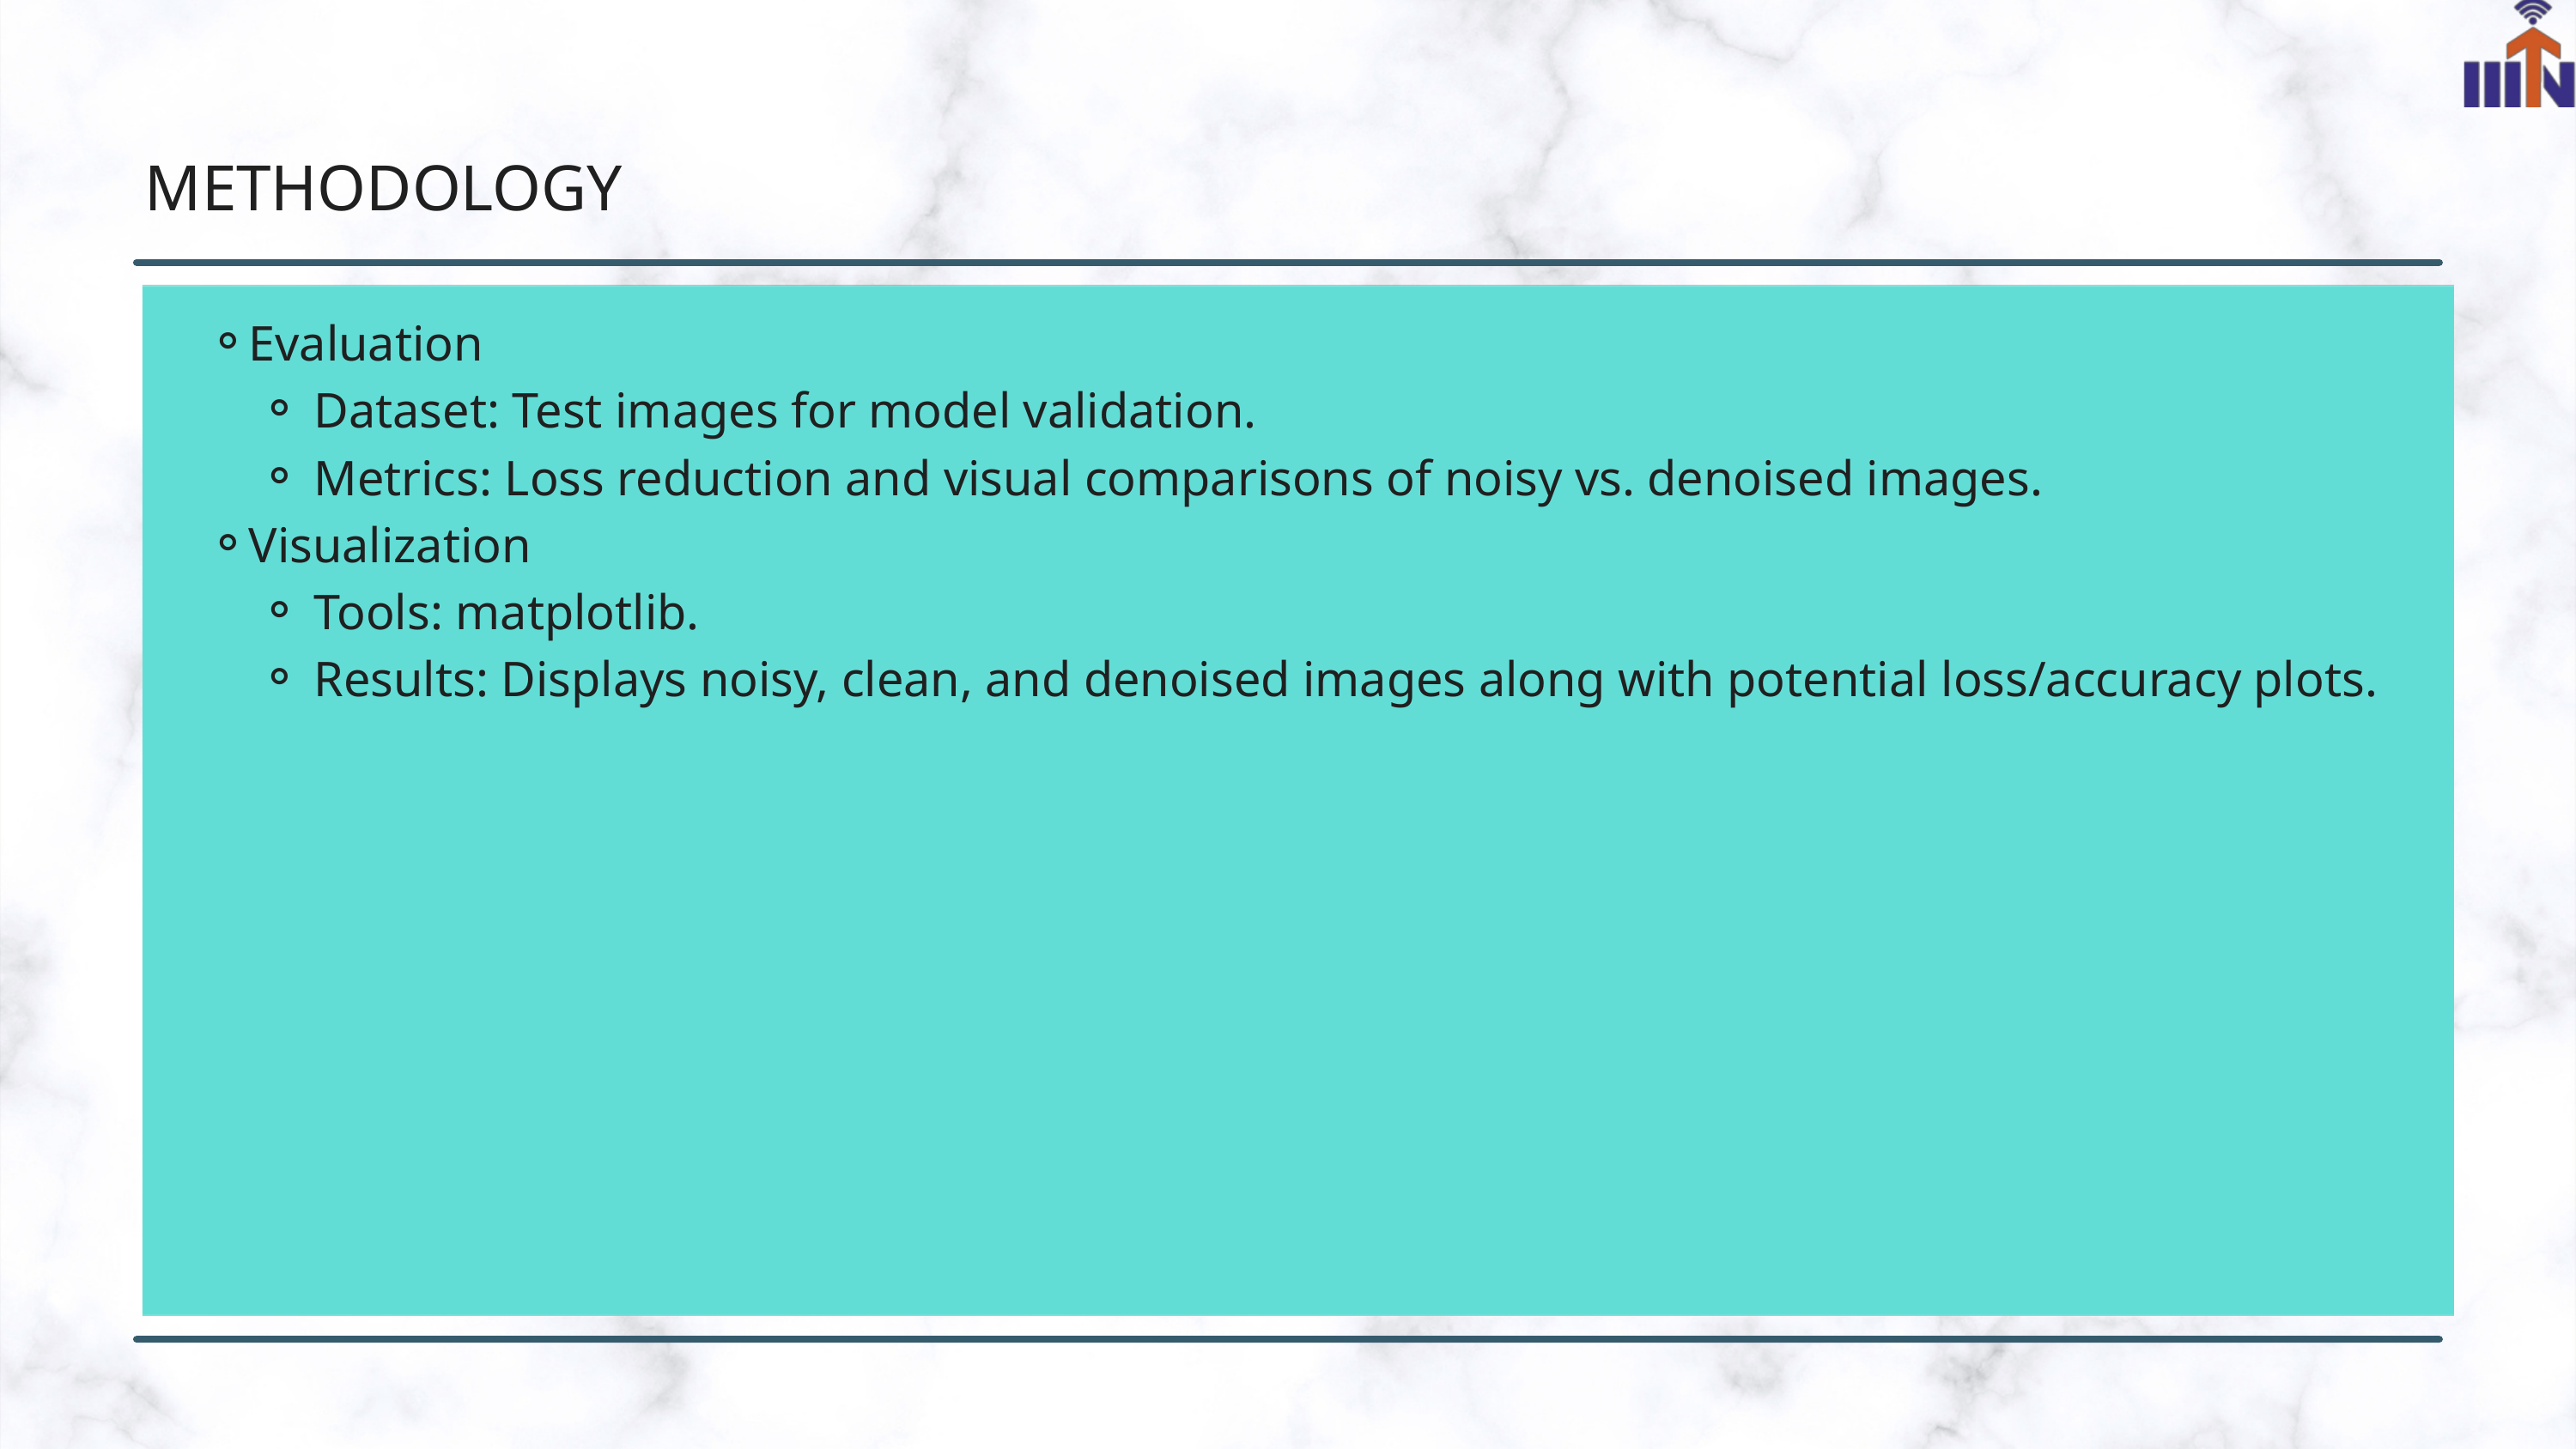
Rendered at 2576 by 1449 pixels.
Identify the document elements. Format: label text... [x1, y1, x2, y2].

text_box [0, 0, 2576, 1449]
text_box Evaluation Dataset: Test images for model validation. Metrics: Loss reduction and visual comparisons of noisy vs. denoised images. Visualization Tools: matplotlib. Results: Displays noisy, clean, and denoised images along with potential loss/accuracy plots. [150, 303, 2432, 774]
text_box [132, 258, 2444, 267]
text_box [2464, 0, 2576, 107]
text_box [132, 1335, 2444, 1343]
text_box [142, 265, 2454, 1316]
text_box METHODOLOGY [144, 135, 2288, 223]
